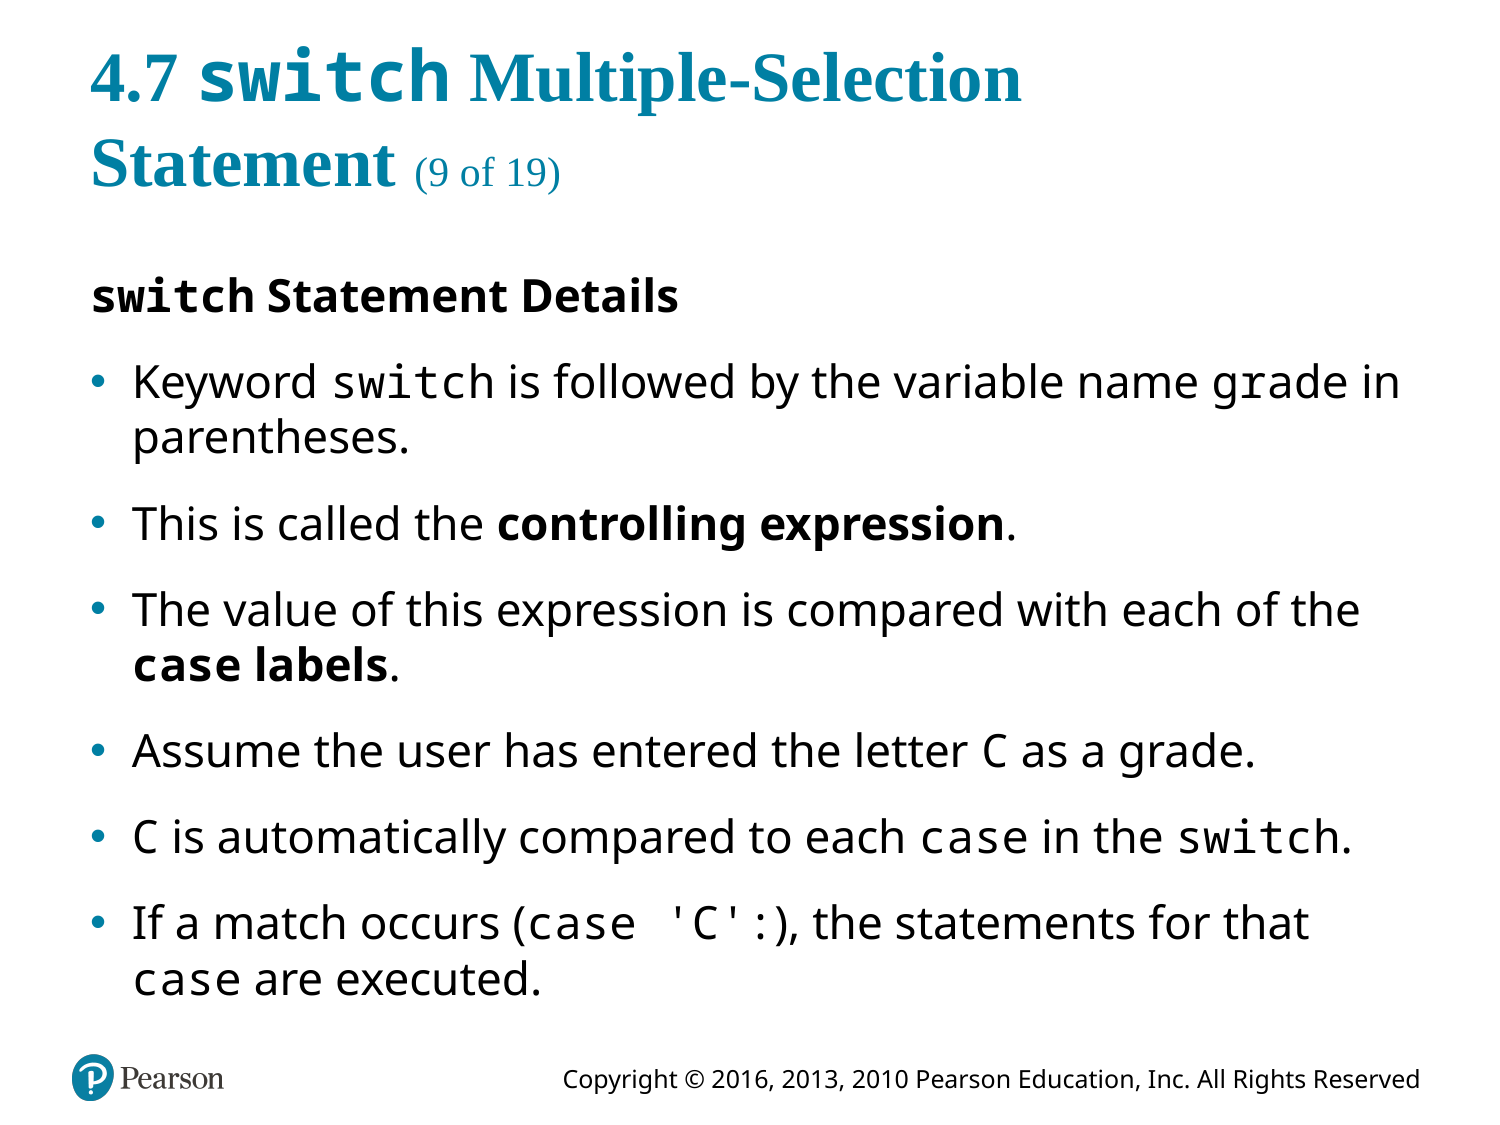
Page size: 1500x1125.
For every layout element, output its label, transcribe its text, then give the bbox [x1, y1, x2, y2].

picture [80, 1063, 106, 1088]
picture [72, 1054, 88, 1070]
list switch Statement Details Keyword switch is followed by the variable name grade in parentheses. This is called the controlling expression. The value of this expression is compared with each of the case labels. Assume the user has entered the letter C as a grade. C is automatically compared to each case in the switch. If a match occurs (case 'C':), the statements for that case are executed. [75, 257, 1425, 1020]
title 4.7 switch Multiple-Selection Statement (9 of 19) [75, 0, 1284, 216]
picture [98, 1054, 224, 1101]
picture [72, 1087, 83, 1101]
